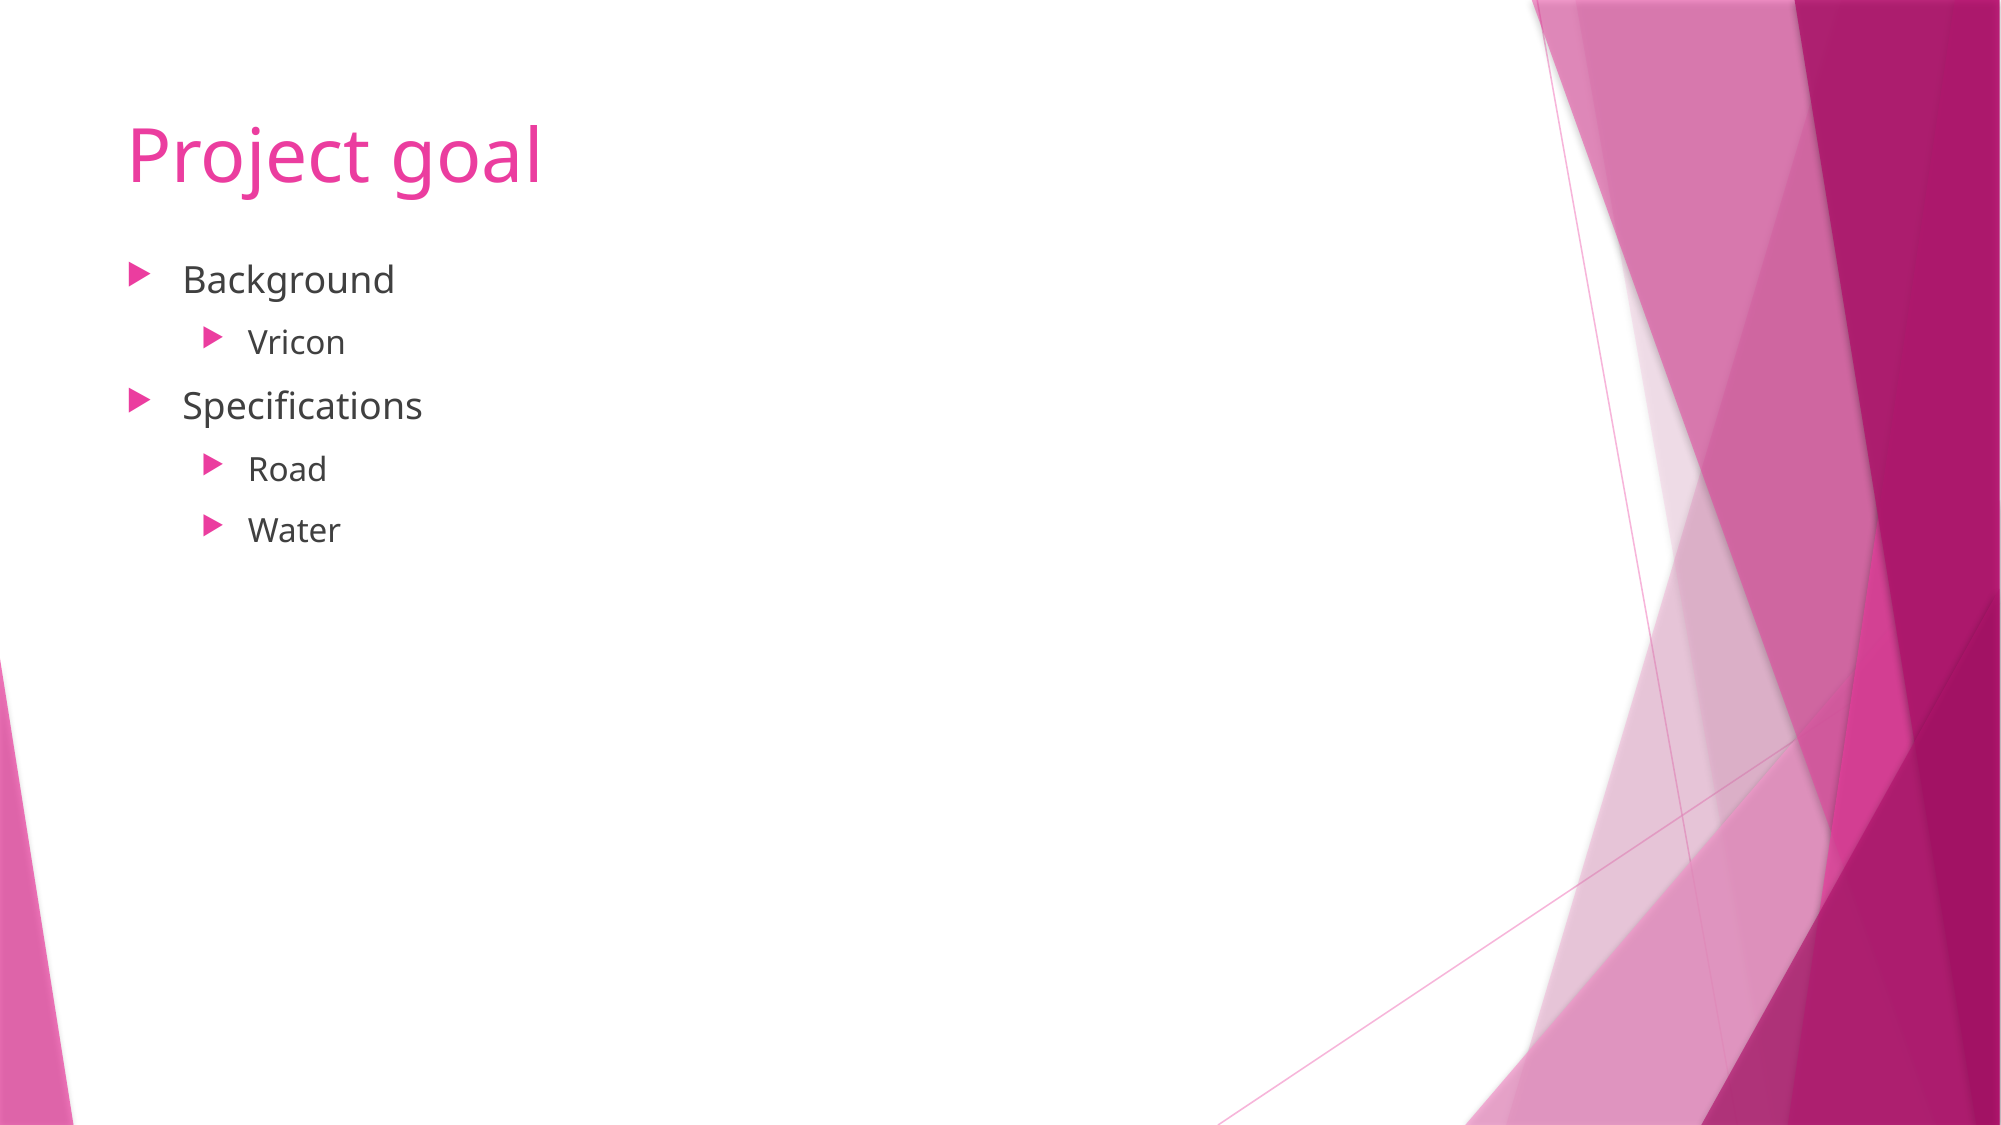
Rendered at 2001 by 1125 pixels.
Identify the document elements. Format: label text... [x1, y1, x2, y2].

title Project goal [111, 99, 1522, 224]
list Background Vricon Specifications Road Water [111, 248, 1522, 885]
